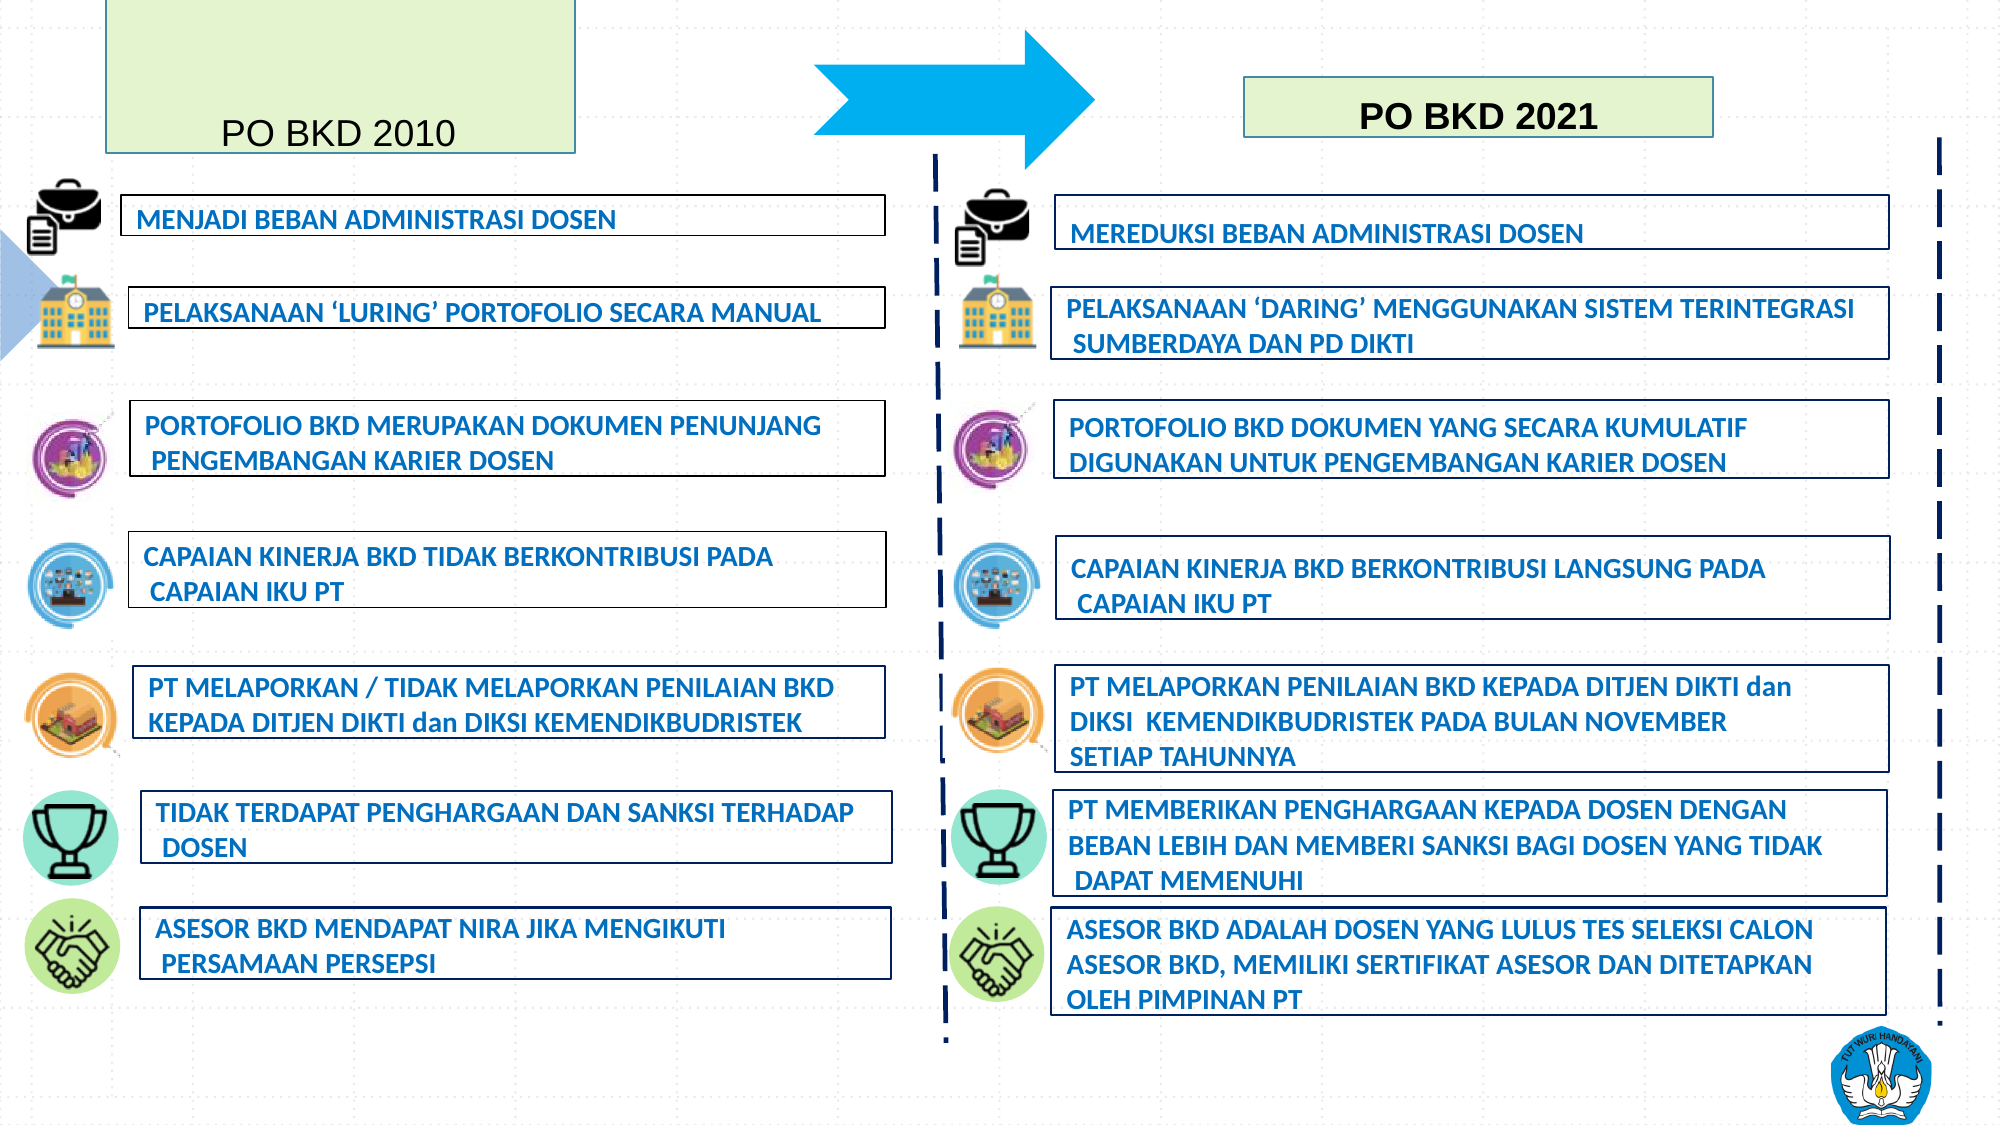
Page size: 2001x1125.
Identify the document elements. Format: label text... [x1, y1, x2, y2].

text_box MEREDUKSI BEBAN ADMINISTRASI DOSEN [1100, 194, 1825, 250]
text_box TIDAK TERDAPAT PENGHARGAAN DAN SANKSI TERHADAP DOSEN [140, 790, 808, 863]
text_box MENJADI BEBAN ADMINISTRASI DOSEN [120, 195, 808, 236]
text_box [1830, 137, 1941, 1125]
text_box [26, 178, 101, 256]
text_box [813, 29, 1096, 1003]
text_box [24, 897, 121, 995]
text_box ASESOR BKD ADALAH DOSEN YANG LULUS TES SELEKSI CALON ASESOR BKD, MEMILIKI SERTIFIKAT ASESOR DAN DITETAPKAN OLEH PIMPINAN PT [1051, 907, 1825, 1016]
text_box ASESOR BKD MENDAPAT NIRA JIKA MENGIKUTI PERSAMAAN PERSEPSI [139, 907, 808, 980]
text_box PELAKSANAAN ‘DARING’ MENGGUNAKAN SISTEM TERINTEGRASI SUMBERDAYA DAN PD DIKTI [1100, 287, 1825, 360]
text_box [37, 274, 115, 349]
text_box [22, 790, 120, 886]
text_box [935, 1012, 1037, 1044]
text_box [19, 539, 115, 634]
text_box PORTOFOLIO BKD MERUPAKAN DOKUMEN PENUNJANG PENGEMBANGAN KARIER DOSEN [129, 400, 808, 476]
text_box PELAKSANAAN ‘LURING’ PORTOFOLIO SECARA MANUAL [128, 287, 808, 328]
text_box [15, 669, 121, 763]
text_box PT MEMBERIKAN PENGHARGAAN KEPADA DOSEN DENGAN BEBAN LEBIH DAN MEMBERI SANKSI BAGI DOSEN YANG TIDAK DAPAT MEMENUHI [1100, 790, 1825, 896]
text_box CAPAIAN KINERJA BKD BERKONTRIBUSI LANGSUNG PADA CAPAIAN IKU PT [1100, 535, 1825, 620]
text_box PT MELAPORKAN / TIDAK MELAPORKAN PENILAIAN BKD KEPADA DITJEN DIKTI dan DIKSI KEMENDIKBUDRISTEK [133, 666, 808, 738]
text_box PO BKD 2021 [1244, 77, 1714, 137]
text_box PORTOFOLIO BKD DOKUMEN YANG SECARA KUMULATIF DIGUNAKAN UNTUK PENGEMBANGAN KARIER DOSEN [1100, 400, 1825, 479]
text_box CAPAIAN KINERJA BKD TIDAK BERKONTRIBUSI PADA CAPAIAN IKU PT [128, 531, 808, 608]
title PO BKD 2010 [106, 0, 575, 154]
text_box [26, 411, 115, 502]
text_box PT MELAPORKAN PENILAIAN BKD KEPADA DITJEN DIKTI dan DIKSI KEMENDIKBUDRISTEK PADA BULAN NOVEMBER SETIAP TAHUNNYA [1100, 664, 1825, 772]
